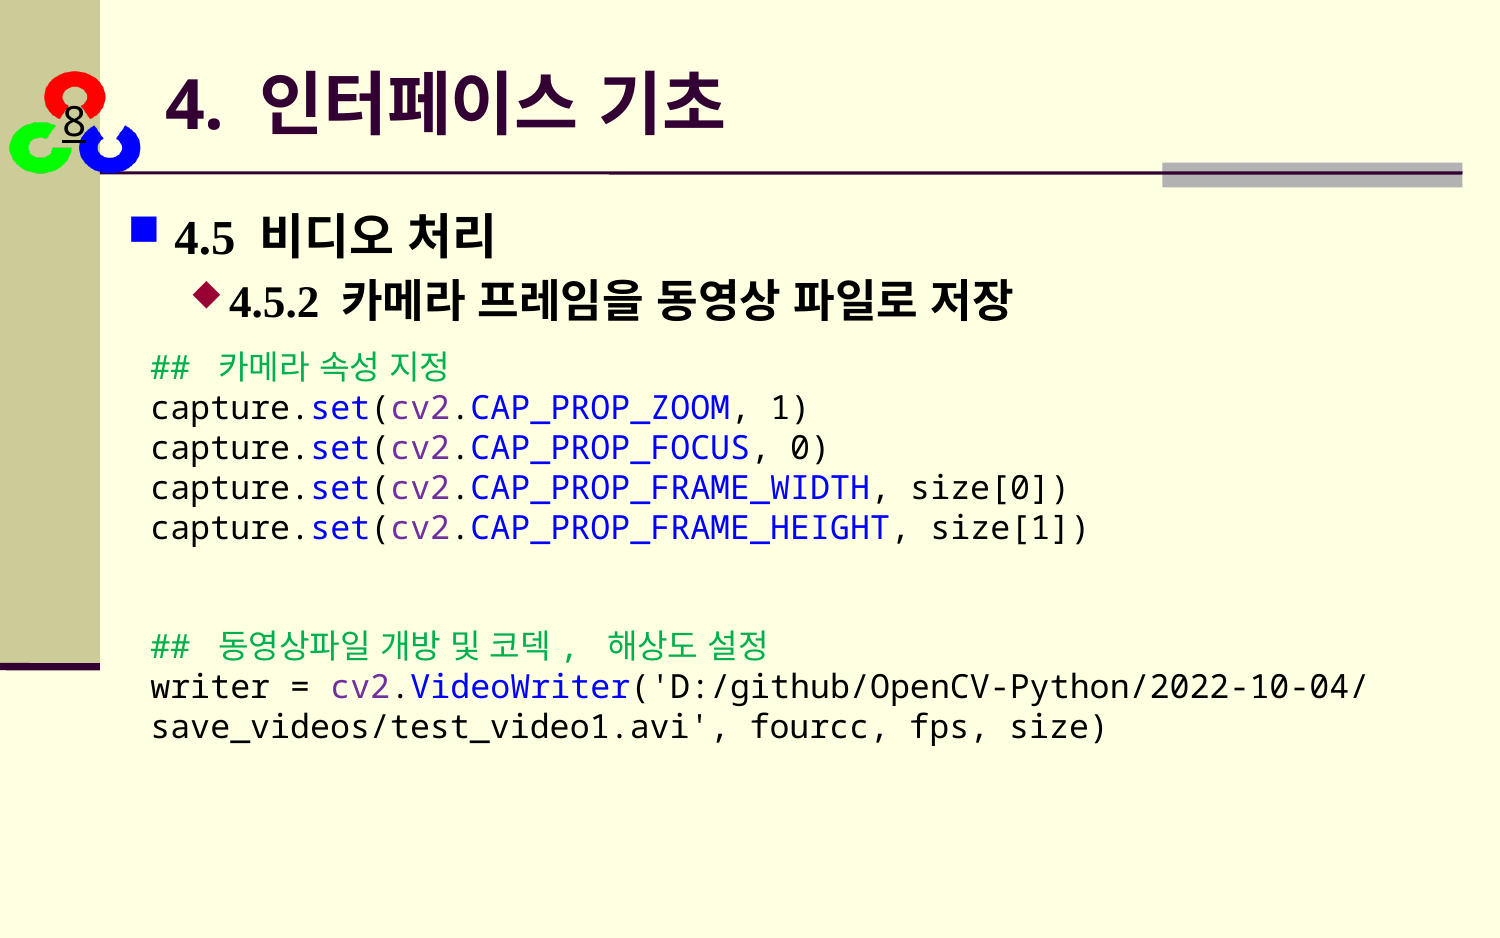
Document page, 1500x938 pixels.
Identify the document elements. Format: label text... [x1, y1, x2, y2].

title 4. 인터페이스 기초 [149, 37, 1463, 167]
picture [0, 62, 149, 179]
text_box ## 카메라 속성 지정 capture.set(cv2.CAP_PROP_ZOOM, 1) capture.set(cv2.CAP_PROP_FOCUS, 0) capture.set(cv2.CAP_PROP_FRAME_WIDTH, size[0]) capture.set(cv2.CAP_PROP_FRAME_HEIGHT, size[1]) ## 동영상파일 개방 및 코덱, 해상도 설정 writer = cv2.VideoWriter('D:/github/OpenCV-Python/2022-10-04/save_videos/test_video1.avi', fourcc, fps, size) [135, 338, 1447, 753]
list 4.5 비디오 처리 4.5.2 카메라 프레임을 동영상 파일로 저장 [112, 197, 1463, 876]
